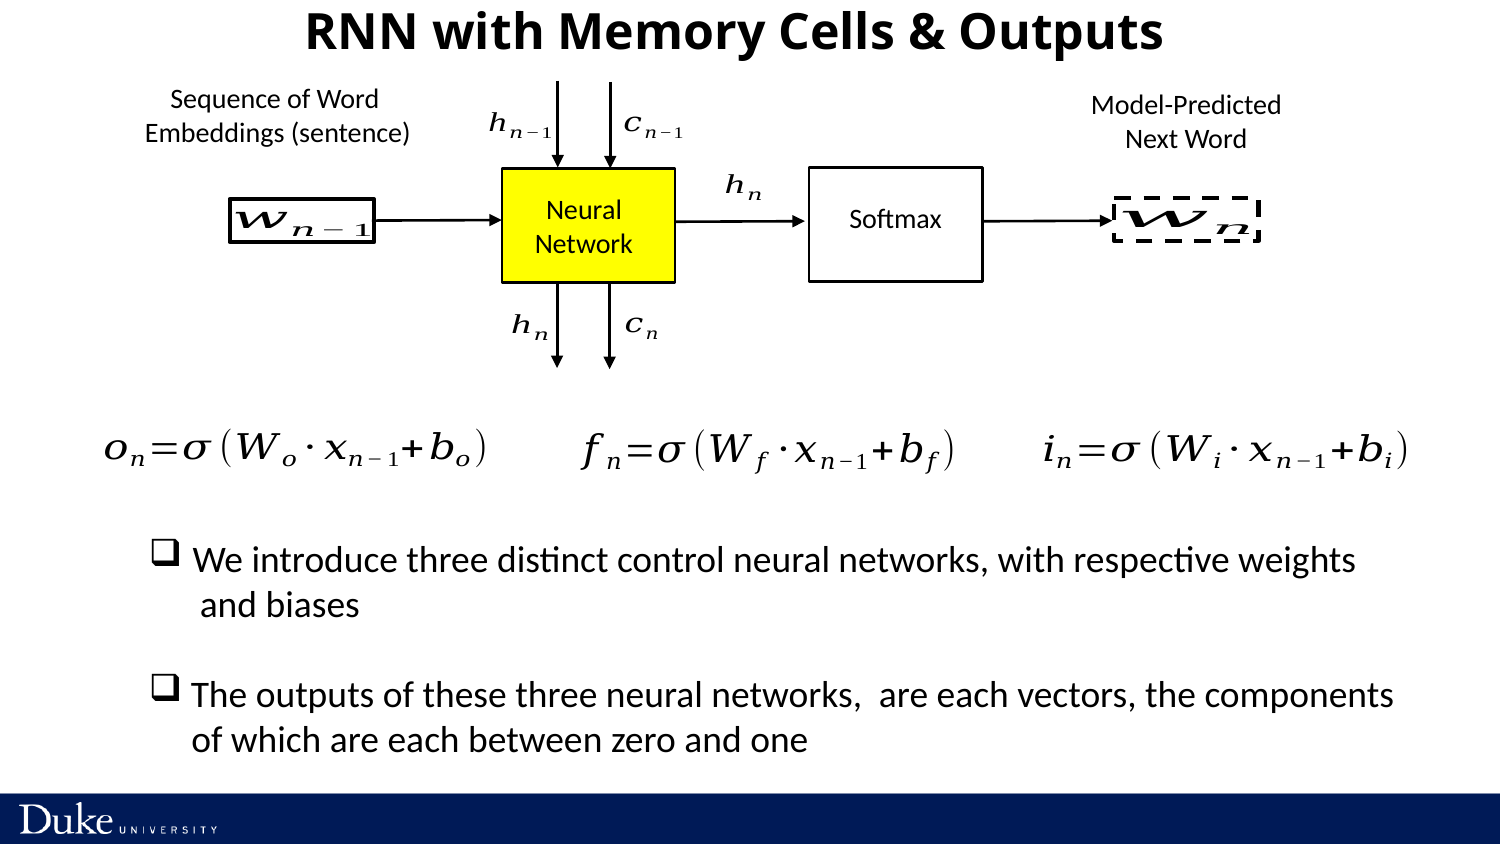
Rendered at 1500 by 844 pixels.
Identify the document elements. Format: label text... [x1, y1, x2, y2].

picture [0, 0, 1500, 844]
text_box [127, 73, 1299, 370]
text_box RNN with Memory Cells & Outputs [59, 0, 1410, 100]
